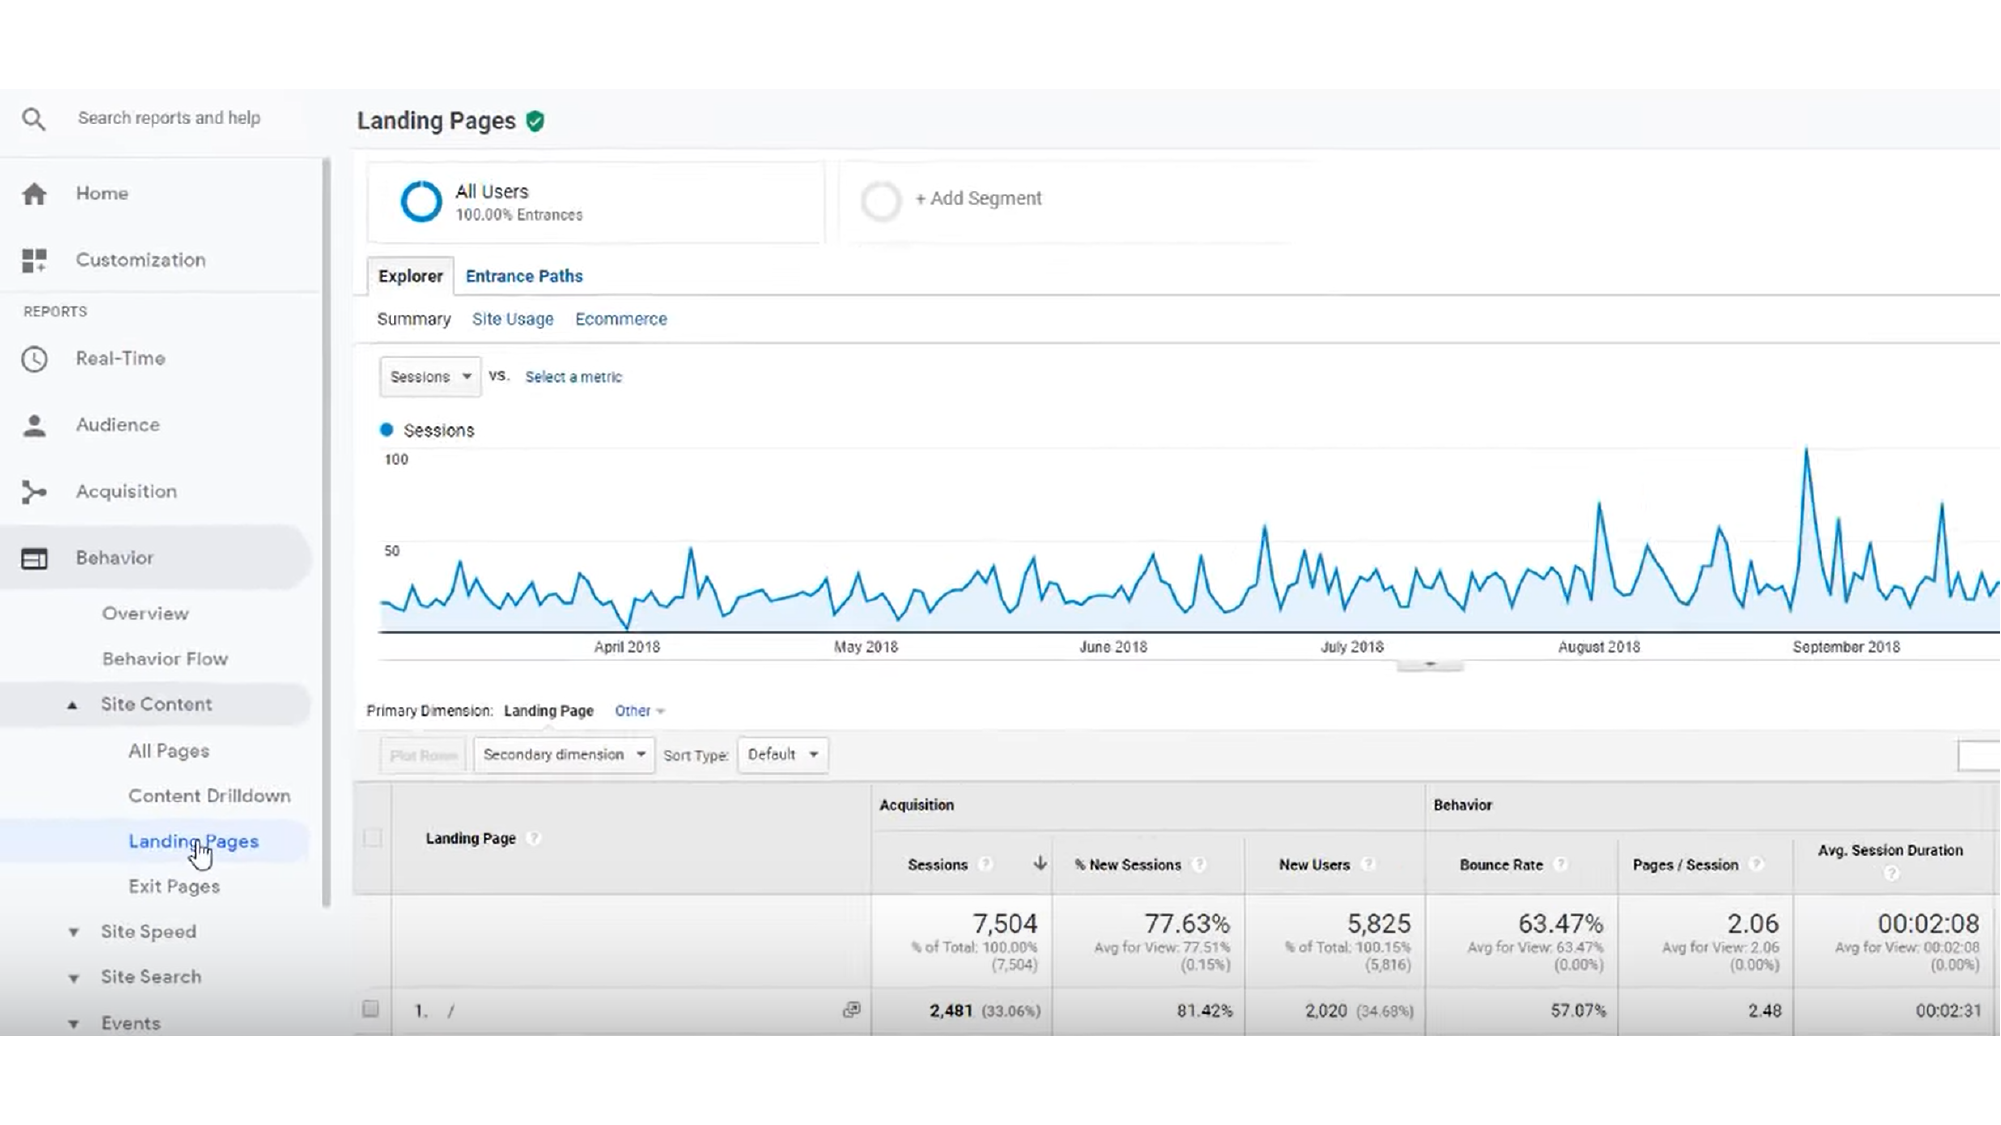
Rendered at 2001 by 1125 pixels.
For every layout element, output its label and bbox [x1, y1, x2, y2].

picture [0, 89, 2000, 1036]
